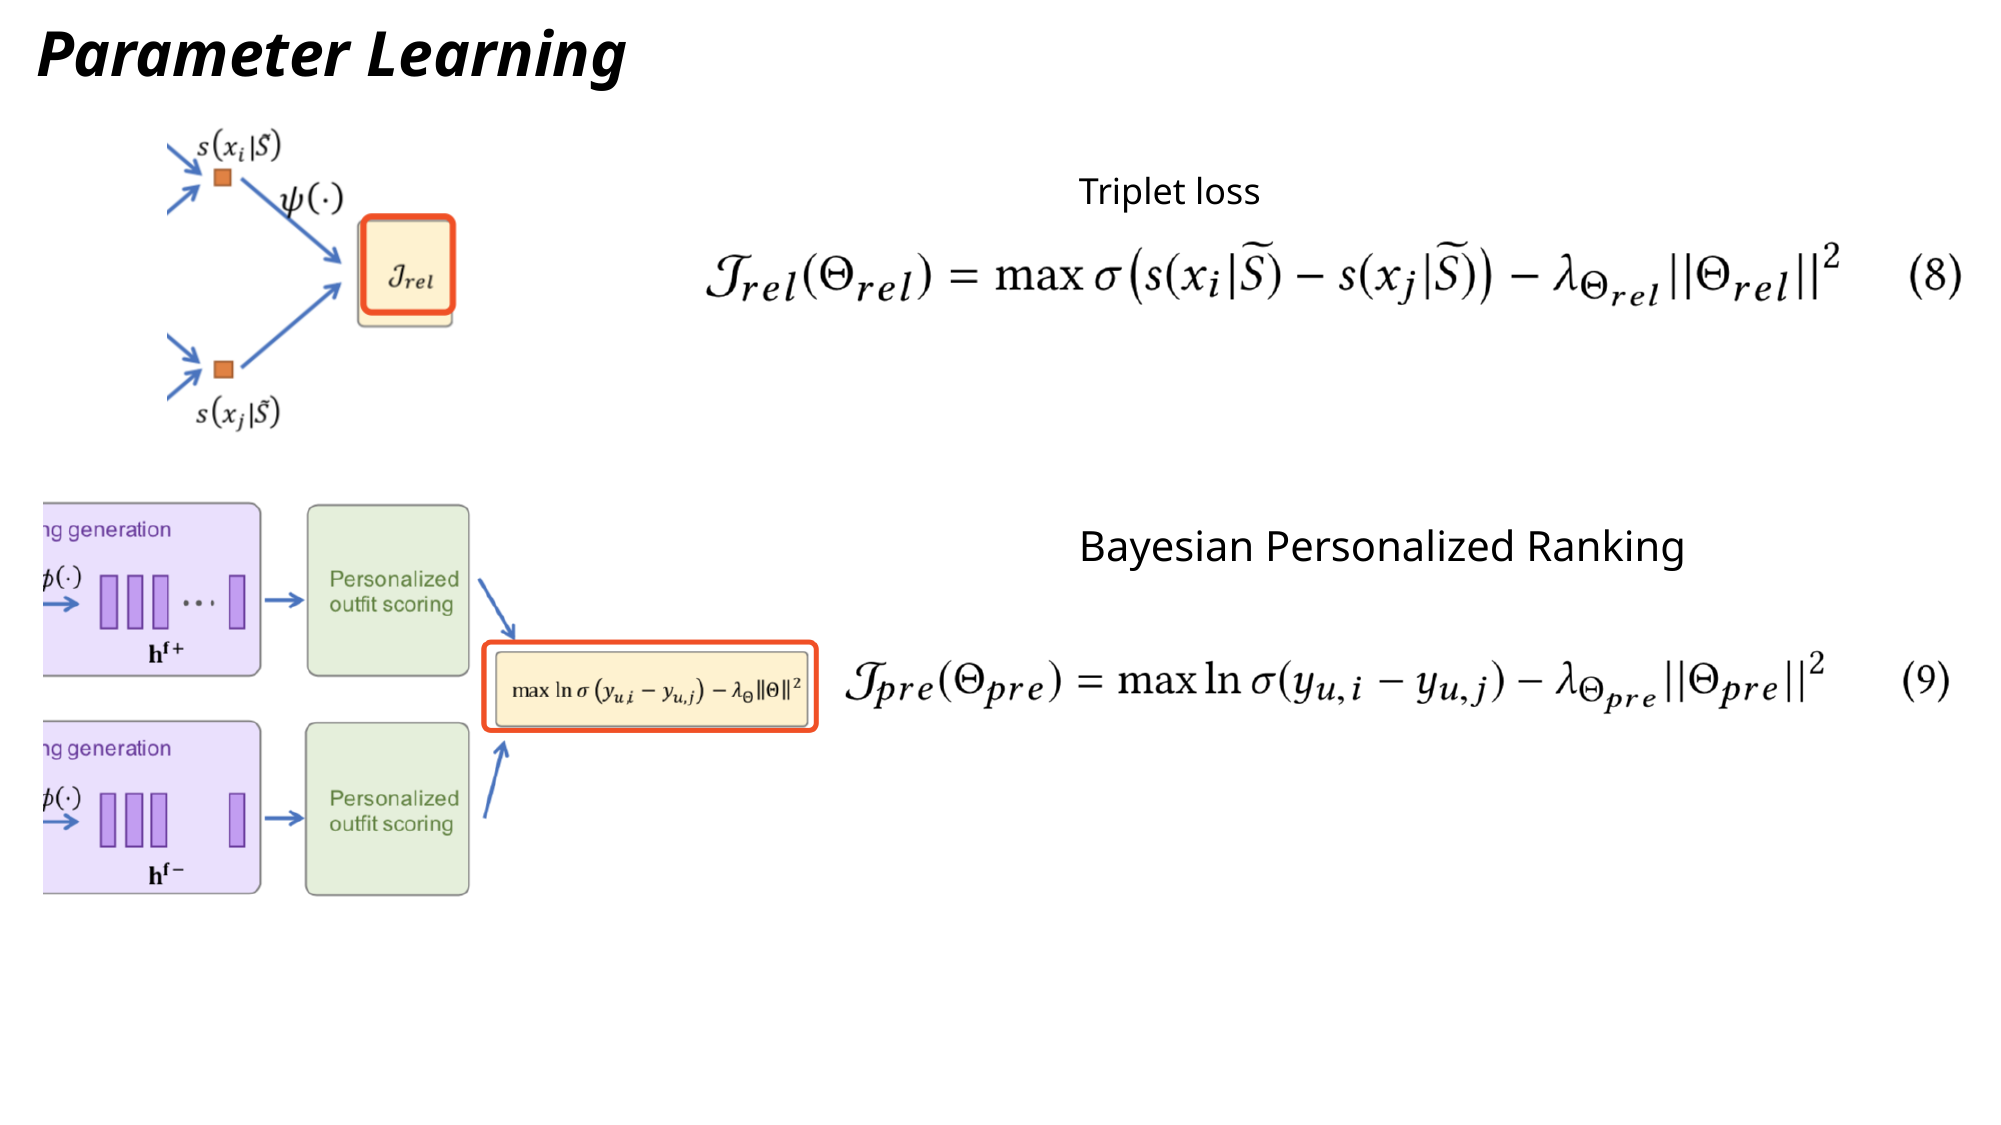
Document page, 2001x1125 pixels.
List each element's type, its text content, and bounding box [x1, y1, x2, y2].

picture [699, 236, 1971, 317]
title Parameter Learning [21, 15, 1575, 99]
picture [167, 97, 486, 448]
text_box Bayesian Personalized Ranking [1063, 486, 1782, 623]
picture [43, 490, 1957, 911]
list Triplet loss [1063, 139, 1298, 221]
